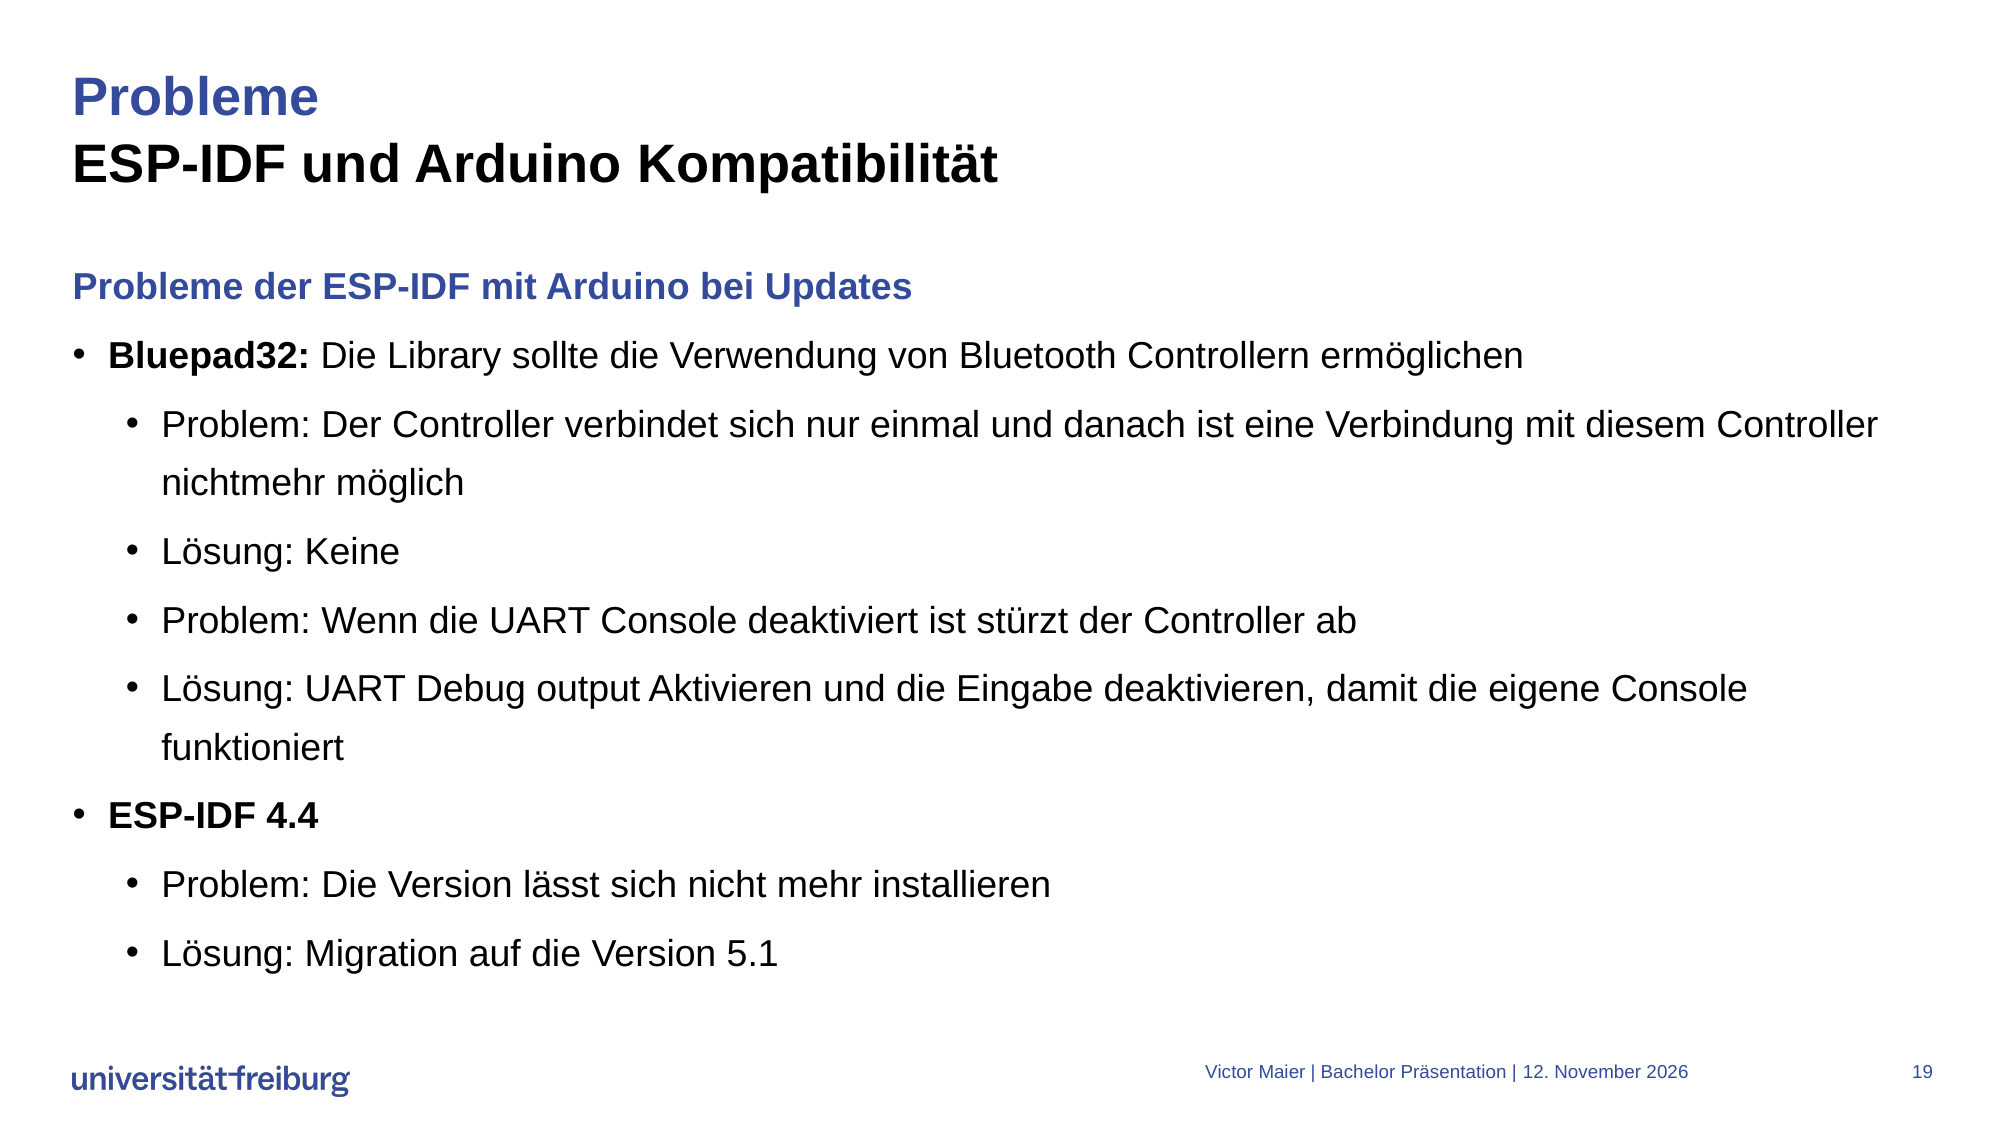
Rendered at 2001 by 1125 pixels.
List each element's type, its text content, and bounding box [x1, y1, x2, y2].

picture [72, 1065, 351, 1097]
slide_number 19 [1873, 1060, 1933, 1090]
list Probleme der ESP-IDF mit Arduino bei Updates Bluepad32: Die Library sollte die Verwendung von Bluetooth Controllern ermöglichen Problem: Der Controller verbindet sich nur einmal und danach ist eine Verbindung mit diesem Controller nichtmehr möglich Lösung: Keine Problem: Wenn die UART Console deaktiviert ist stürzt der Controller ab Lösung: UART Debug output Aktivieren und die Eingabe deaktivieren, damit die eigene Console funktioniert ESP-IDF 4.4 Problem: Die Version lässt sich nicht mehr installieren Lösung: Migration auf die Version 5.1 [72, 248, 1933, 1017]
title Probleme ESP-IDF und Arduino Kompatibilität [72, 59, 1933, 219]
slide_number 25. Oktober 2023 [1517, 1060, 1754, 1090]
footer Victor Maier | Bachelor Präsentation | [488, 1060, 1517, 1090]
